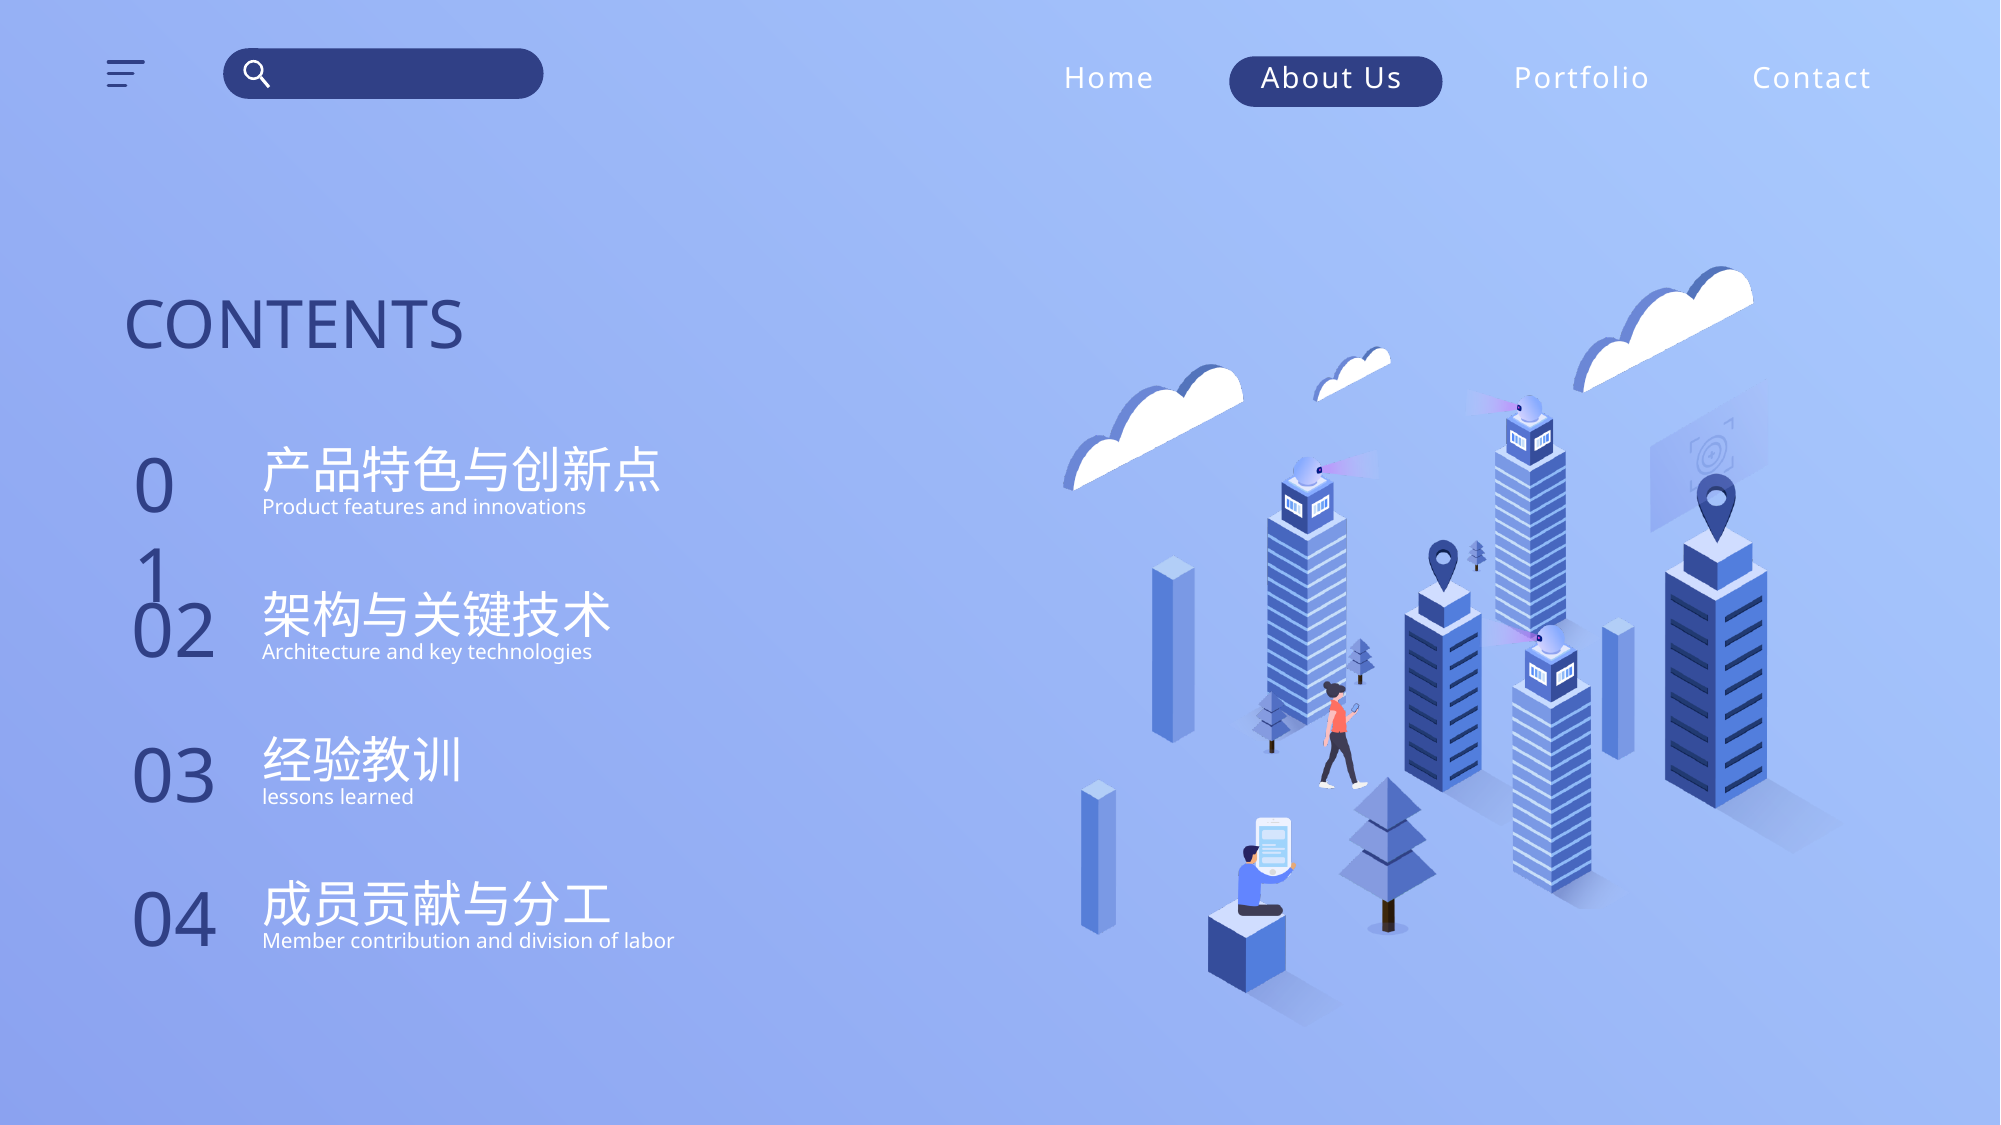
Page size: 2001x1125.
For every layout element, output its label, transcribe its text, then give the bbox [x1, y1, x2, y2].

text_box Contact [1737, 52, 1895, 103]
text_box 架构与关键技术 [247, 575, 907, 631]
text_box Architecture and key technologies [247, 631, 907, 672]
picture [1017, 251, 1863, 1033]
text_box Product features and innovations [247, 486, 907, 527]
text_box 04 [116, 863, 233, 969]
text_box Member contribution and division of labor [247, 920, 907, 961]
text_box 03 [116, 720, 232, 825]
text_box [108, 48, 544, 99]
text_box Portfolio [1499, 52, 1664, 103]
text_box Home [1048, 52, 1168, 103]
text_box 成员贡献与分工 [247, 864, 907, 920]
text_box 产品特色与创新点 [247, 430, 907, 486]
text_box 01 [118, 429, 231, 574]
text_box 02 [116, 574, 233, 680]
text_box 经验教训 [247, 720, 907, 776]
picture [1293, 340, 1406, 410]
text_box lessons learned [247, 776, 907, 817]
text_box CONTENTS [108, 274, 506, 369]
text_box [1229, 52, 1443, 107]
